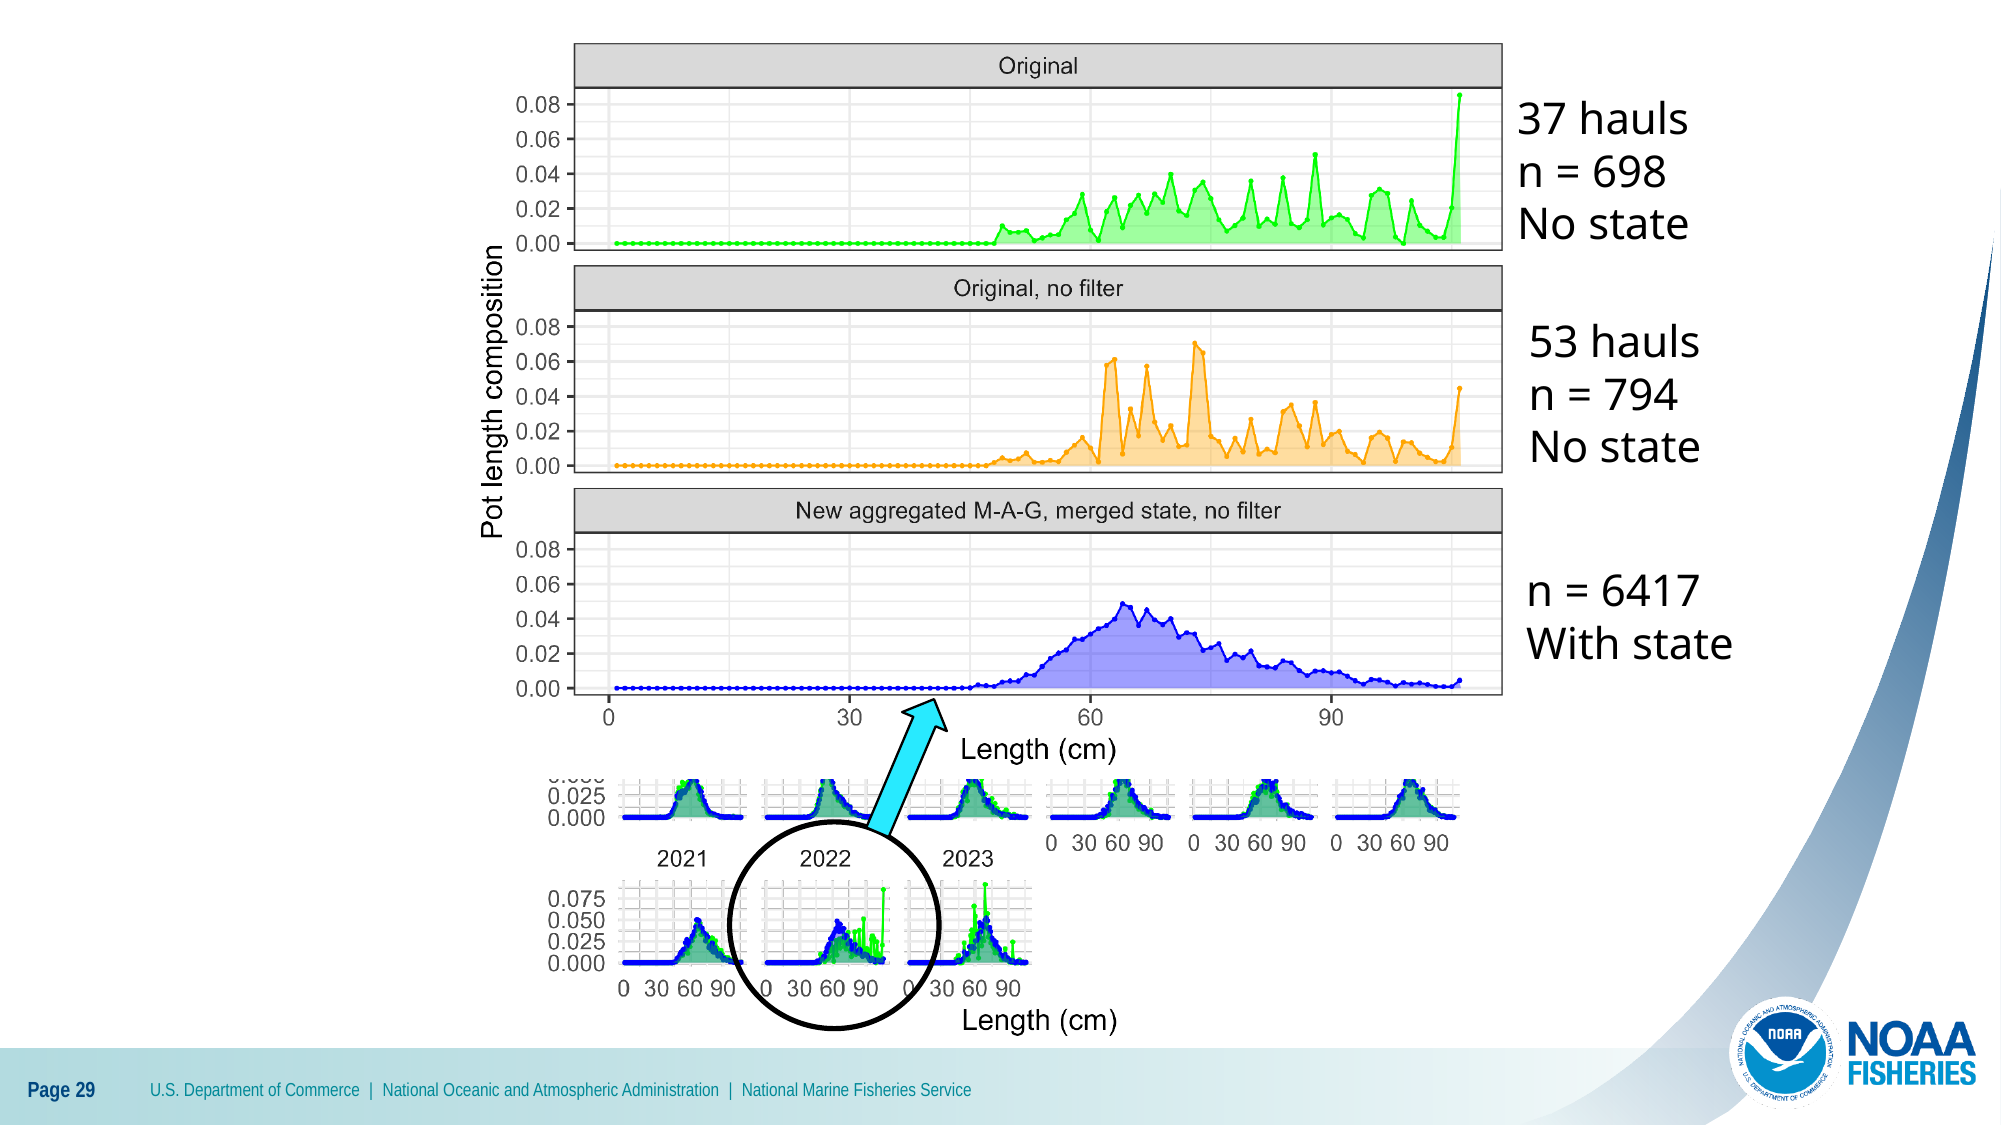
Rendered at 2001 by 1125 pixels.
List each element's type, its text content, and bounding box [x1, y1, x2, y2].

text_box 37 hauls n = 698 No state [1524, 83, 1705, 256]
picture [1966, 1065, 1976, 1073]
picture [1729, 996, 1976, 1109]
picture [466, 0, 1517, 1051]
text_box n = 6417 With state [1524, 555, 1749, 676]
text_box 53 hauls n = 794 No state [1524, 306, 1717, 479]
